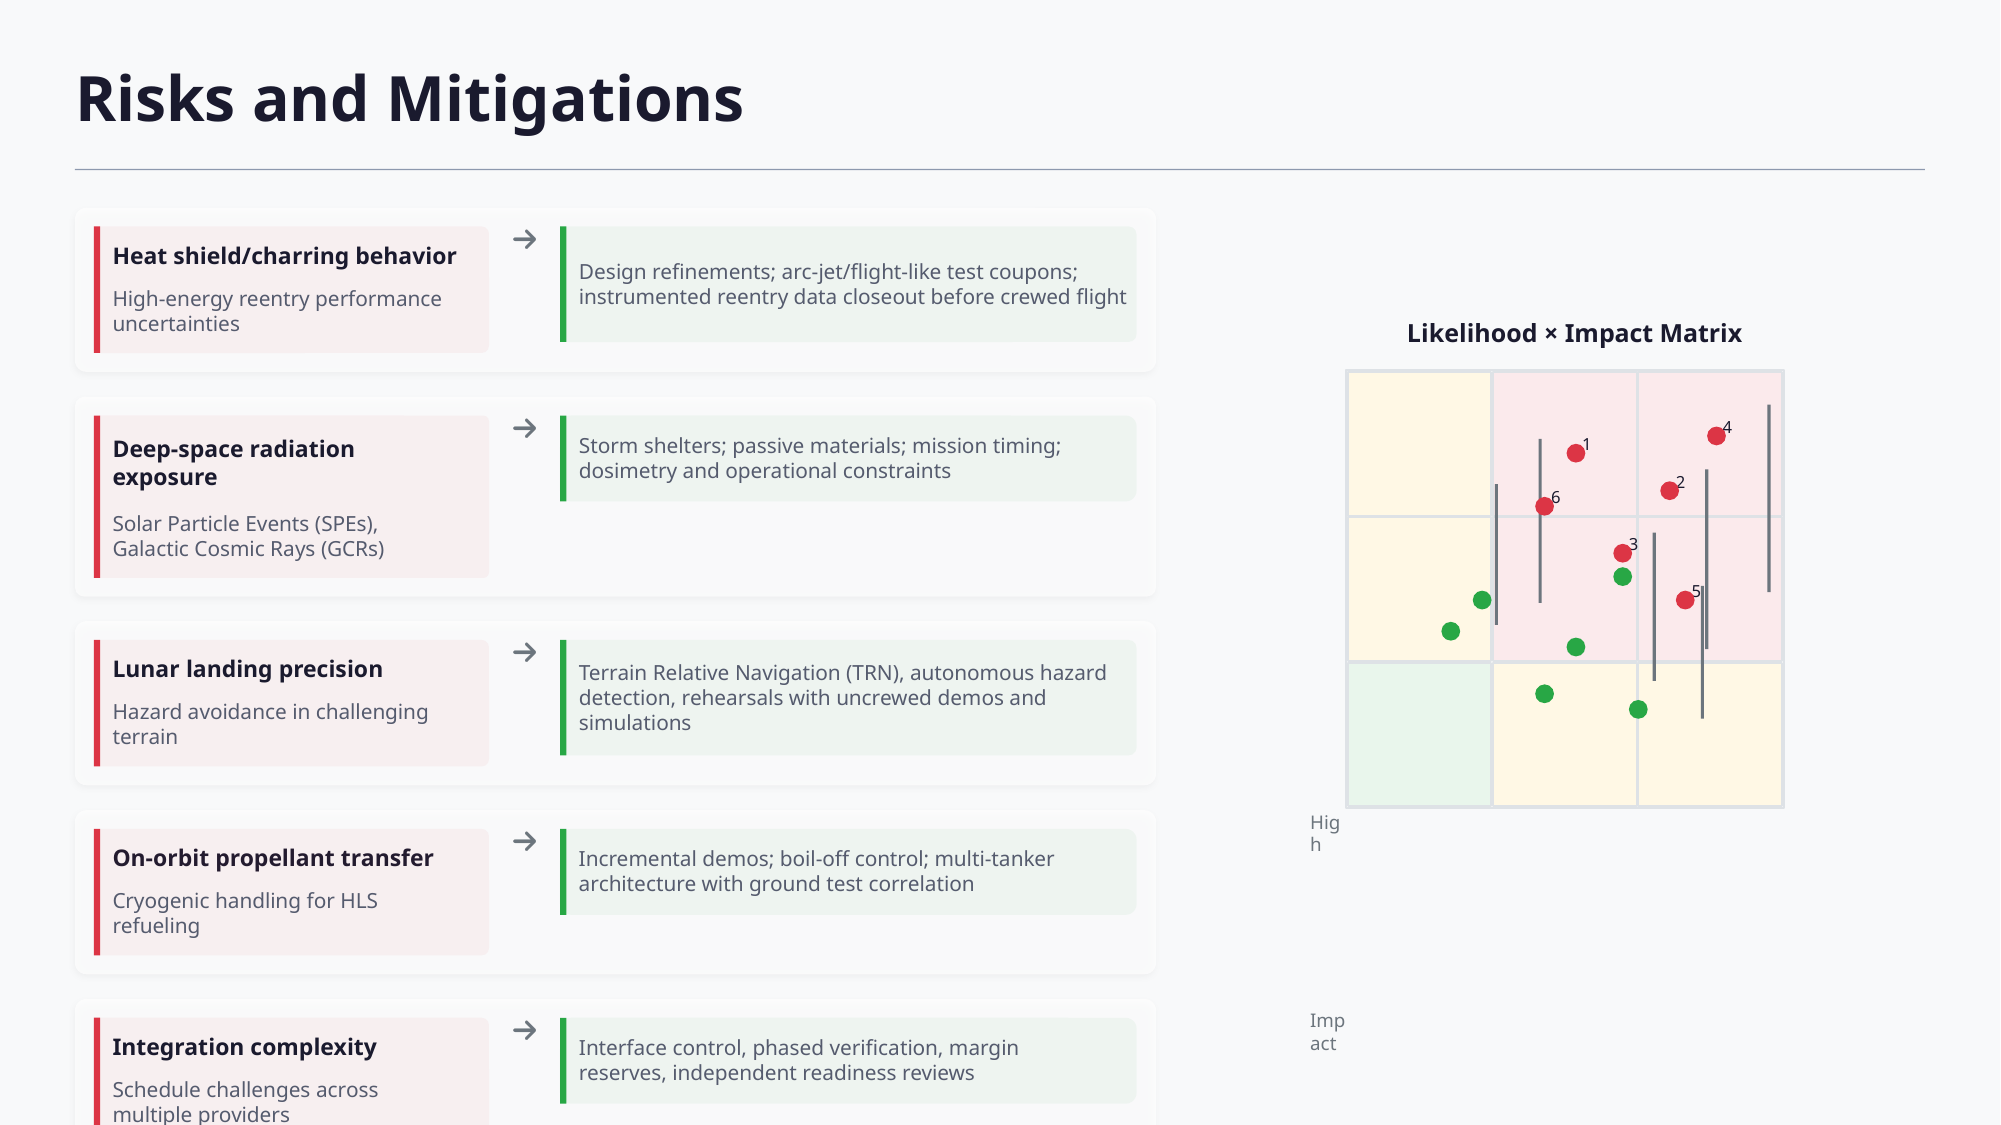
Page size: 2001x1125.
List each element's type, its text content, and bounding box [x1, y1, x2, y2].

text_box [74, 396, 1157, 597]
text_box [560, 1017, 567, 1104]
text_box [1493, 517, 1637, 661]
text_box [1347, 517, 1492, 661]
text_box 2 [1675, 470, 1701, 493]
text_box [1660, 481, 1680, 501]
text_box 5 [1691, 579, 1716, 602]
text_box [1707, 426, 1726, 446]
text_box [1538, 514, 1542, 603]
text_box [1638, 371, 1783, 516]
text_box Cryogenic handling for HLS refueling [112, 884, 421, 942]
text_box [1347, 662, 1492, 807]
text_box [1613, 567, 1633, 587]
text_box [1472, 590, 1492, 610]
text_box [93, 226, 101, 353]
text_box [1613, 543, 1633, 563]
text_box [93, 1017, 101, 1125]
text_box Interface control, phased verification, margin reserves, independent readiness reviews [578, 1031, 1072, 1089]
text_box 3 [1628, 532, 1654, 555]
text_box [1535, 684, 1554, 704]
picture [513, 639, 536, 665]
text_box [1538, 438, 1542, 499]
text_box [101, 415, 490, 578]
text_box 1 [1582, 432, 1604, 455]
text_box Risks and Mitigations [74, 57, 825, 135]
text_box [567, 639, 1137, 756]
text_box Incremental demos; boil‑off control; multi‑tanker architecture with ground test correlation [578, 842, 1113, 900]
text_box [1628, 699, 1648, 719]
text_box [567, 415, 1137, 502]
text_box [1638, 517, 1705, 661]
text_box Hazard avoidance in challenging terrain [112, 695, 477, 753]
text_box [101, 226, 490, 354]
text_box [1767, 404, 1771, 593]
text_box [74, 207, 1157, 372]
text_box [74, 810, 1157, 975]
text_box [560, 415, 567, 502]
text_box [1494, 484, 1498, 625]
text_box [93, 828, 101, 956]
text_box High‑energy reentry performance uncertainties [112, 282, 490, 339]
picture [513, 226, 536, 252]
text_box [1493, 371, 1637, 516]
text_box [93, 639, 101, 767]
text_box [1700, 602, 1704, 719]
text_box [1705, 602, 1709, 650]
text_box [560, 828, 567, 915]
text_box Solar Particle Events (SPEs), Galactic Cosmic Rays (GCRs) [112, 506, 430, 564]
text_box [1704, 517, 1783, 661]
text_box [101, 1017, 490, 1125]
text_box [1535, 496, 1554, 516]
text_box [93, 415, 101, 578]
text_box [1705, 469, 1709, 579]
text_box Likelihood × Impact Matrix [1393, 317, 1757, 347]
text_box [567, 226, 1137, 343]
text_box 6 [1551, 486, 1576, 508]
text_box [0, 0, 2000, 1125]
text_box [1638, 662, 1783, 807]
text_box [74, 621, 1157, 786]
text_box Integration complexity [112, 1031, 409, 1062]
text_box 4 [1722, 415, 1749, 438]
picture [513, 415, 536, 441]
text_box Schedule challenges across multiple providers [112, 1073, 423, 1125]
text_box Impact [1310, 994, 1349, 1068]
text_box [1441, 621, 1461, 641]
text_box [1493, 662, 1637, 807]
text_box Storm shelters; passive materials; mission timing; dosimetry and operational constraints [578, 429, 1116, 486]
text_box [567, 828, 1137, 915]
text_box Heat shield/charring behavior [112, 240, 495, 271]
text_box [1347, 371, 1492, 516]
text_box [1566, 443, 1586, 463]
text_box [560, 226, 567, 342]
text_box Lunar landing precision [112, 653, 422, 684]
picture [513, 828, 536, 854]
text_box [74, 998, 1157, 1125]
text_box High [1310, 807, 1349, 858]
text_box [1652, 532, 1656, 681]
text_box [101, 639, 490, 767]
text_box [567, 1017, 1137, 1104]
text_box [560, 639, 567, 756]
text_box [1566, 637, 1586, 657]
picture [513, 1017, 536, 1043]
text_box Terrain Relative Navigation (TRN), autonomous hazard detection, rehearsals with uncrewed demos and simulations [578, 653, 1139, 740]
text_box [1675, 590, 1695, 610]
text_box [101, 828, 490, 956]
text_box Deep‑space radiation exposure [112, 429, 392, 496]
text_box Design refinements; arc‑jet/flight‑like test coupons; instrumented reentry data closeout before crewed flight [578, 240, 1137, 327]
